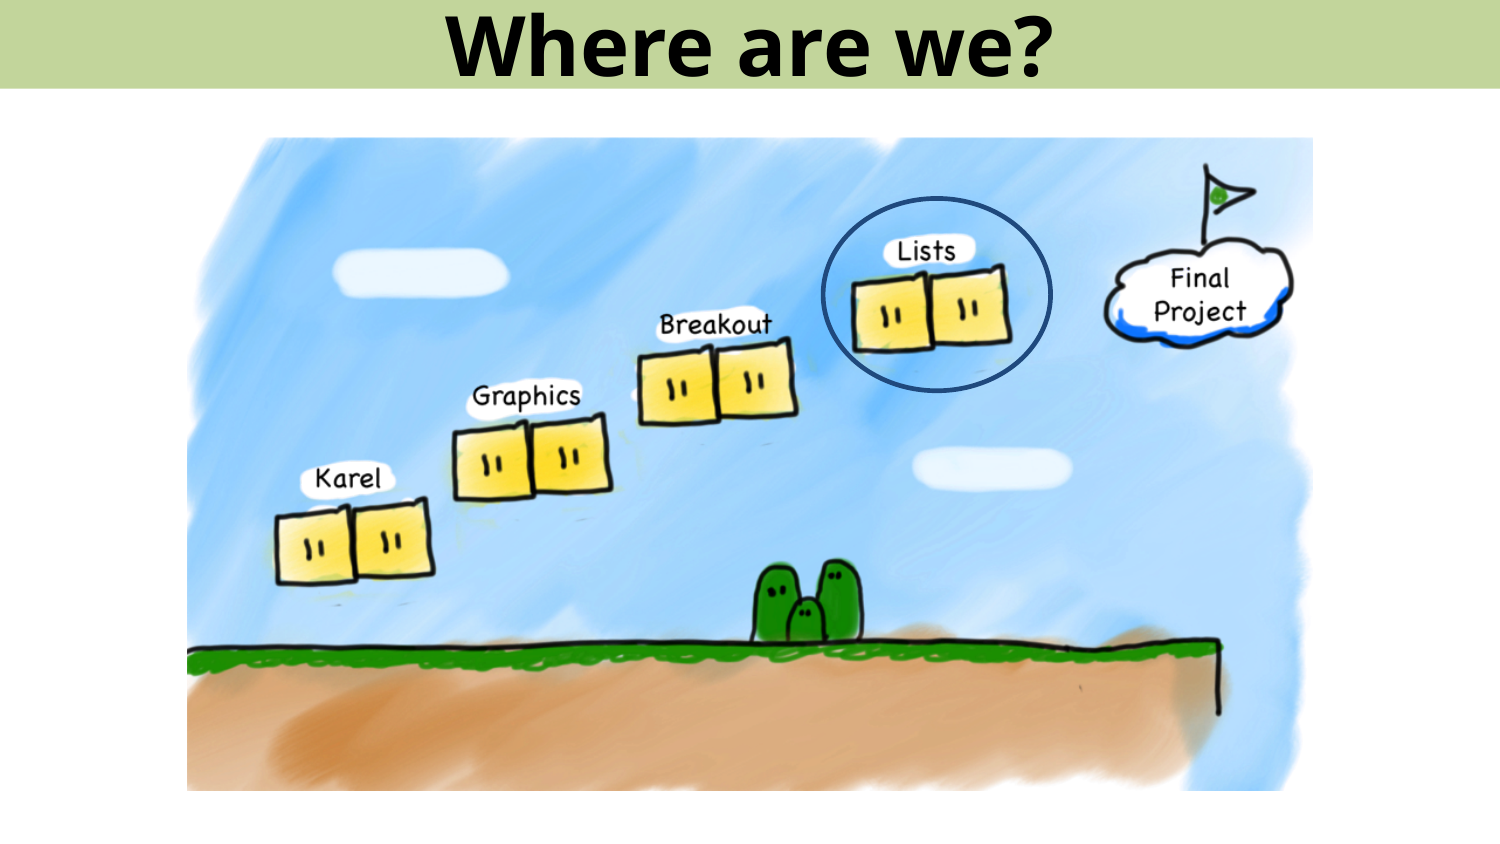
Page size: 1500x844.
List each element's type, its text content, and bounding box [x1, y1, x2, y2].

picture [187, 137, 1313, 791]
text_box Where are we? [0, 0, 1500, 89]
